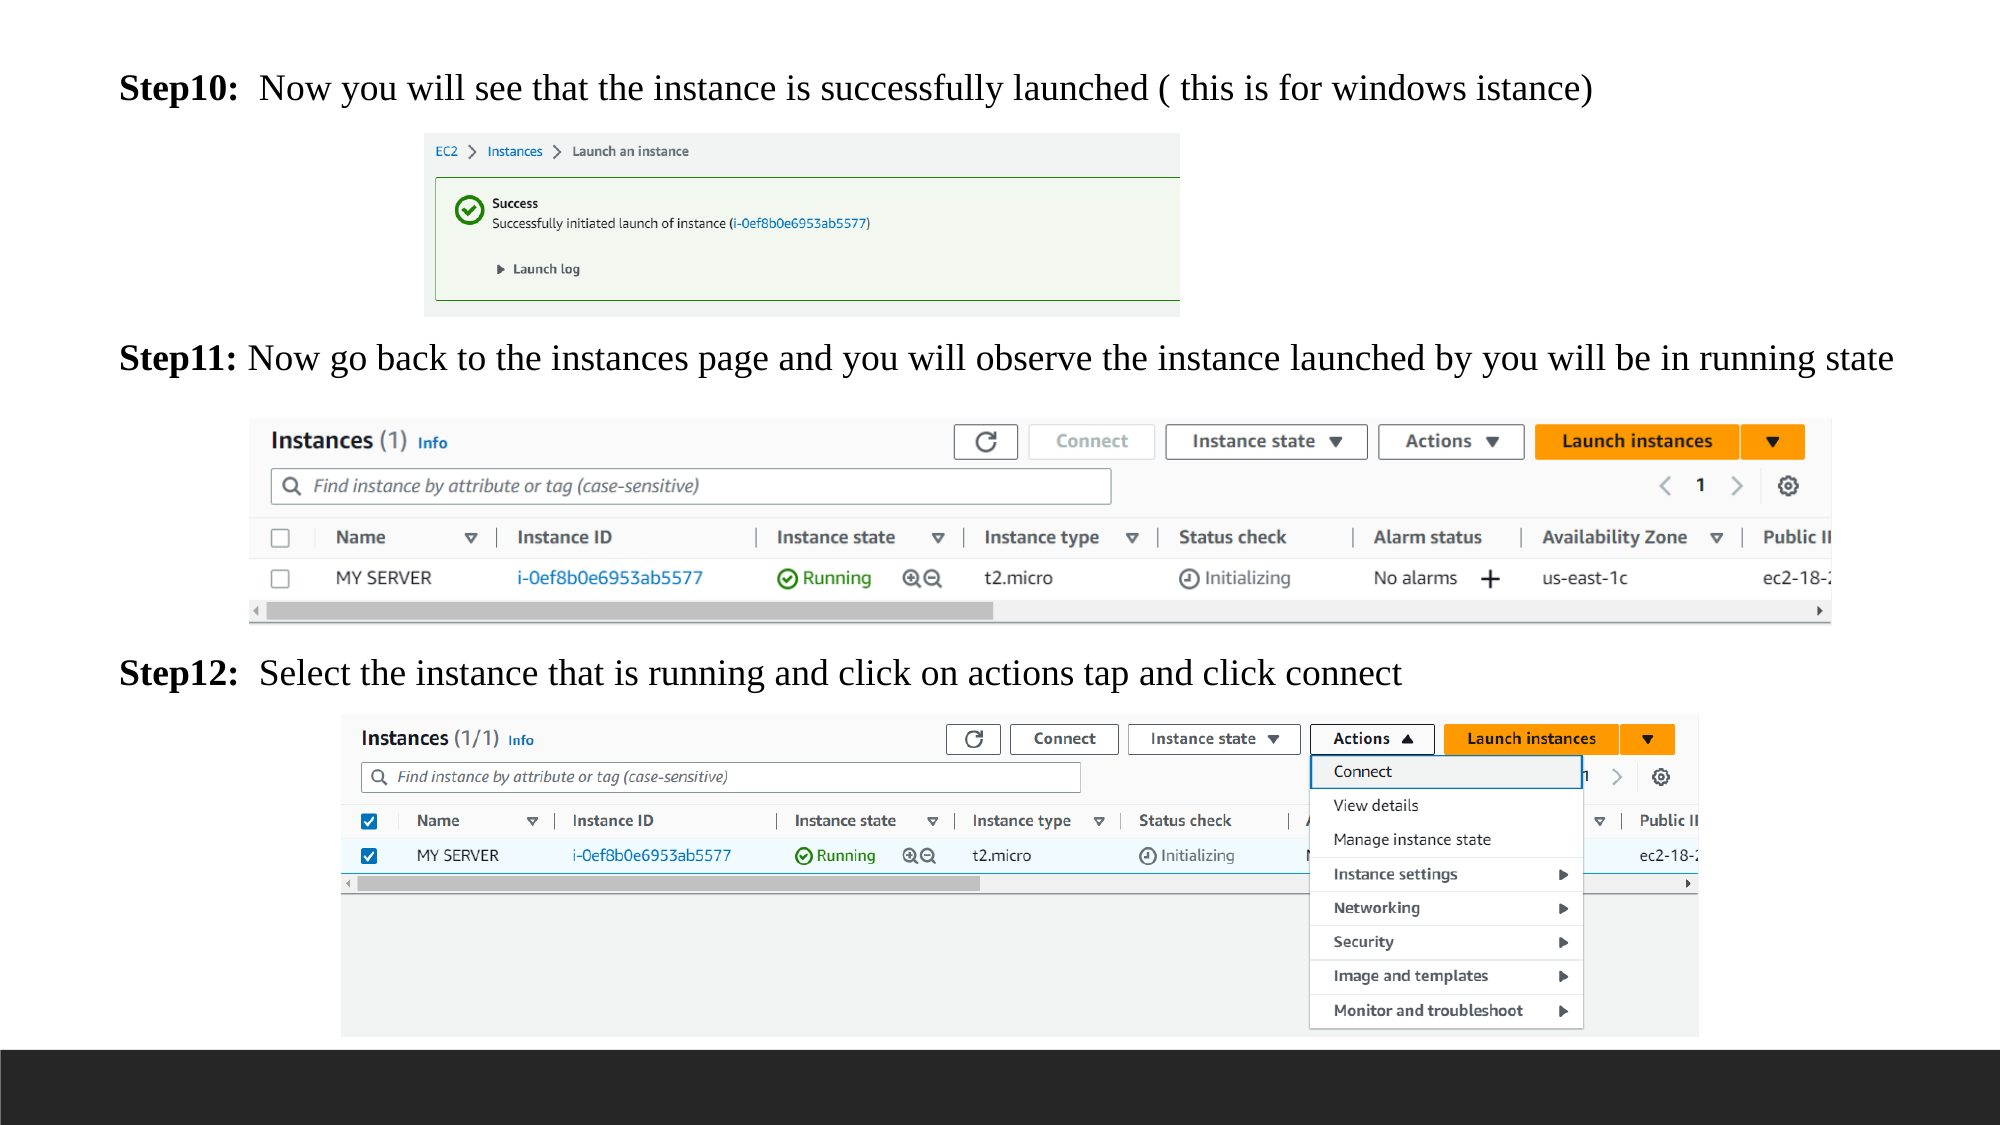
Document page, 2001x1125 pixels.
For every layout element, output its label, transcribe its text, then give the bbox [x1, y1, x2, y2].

picture [423, 132, 1180, 318]
picture [340, 714, 1699, 1037]
text_box Step10: Now you will see that the instance is successfully launched ( this is for windows istance) Step11: Now go back to the instances page and you will observe the instance launched by you will be in running state Step12: Select the instance that is running and click on actions tap and click connect [104, 55, 1936, 791]
picture [248, 418, 1833, 626]
